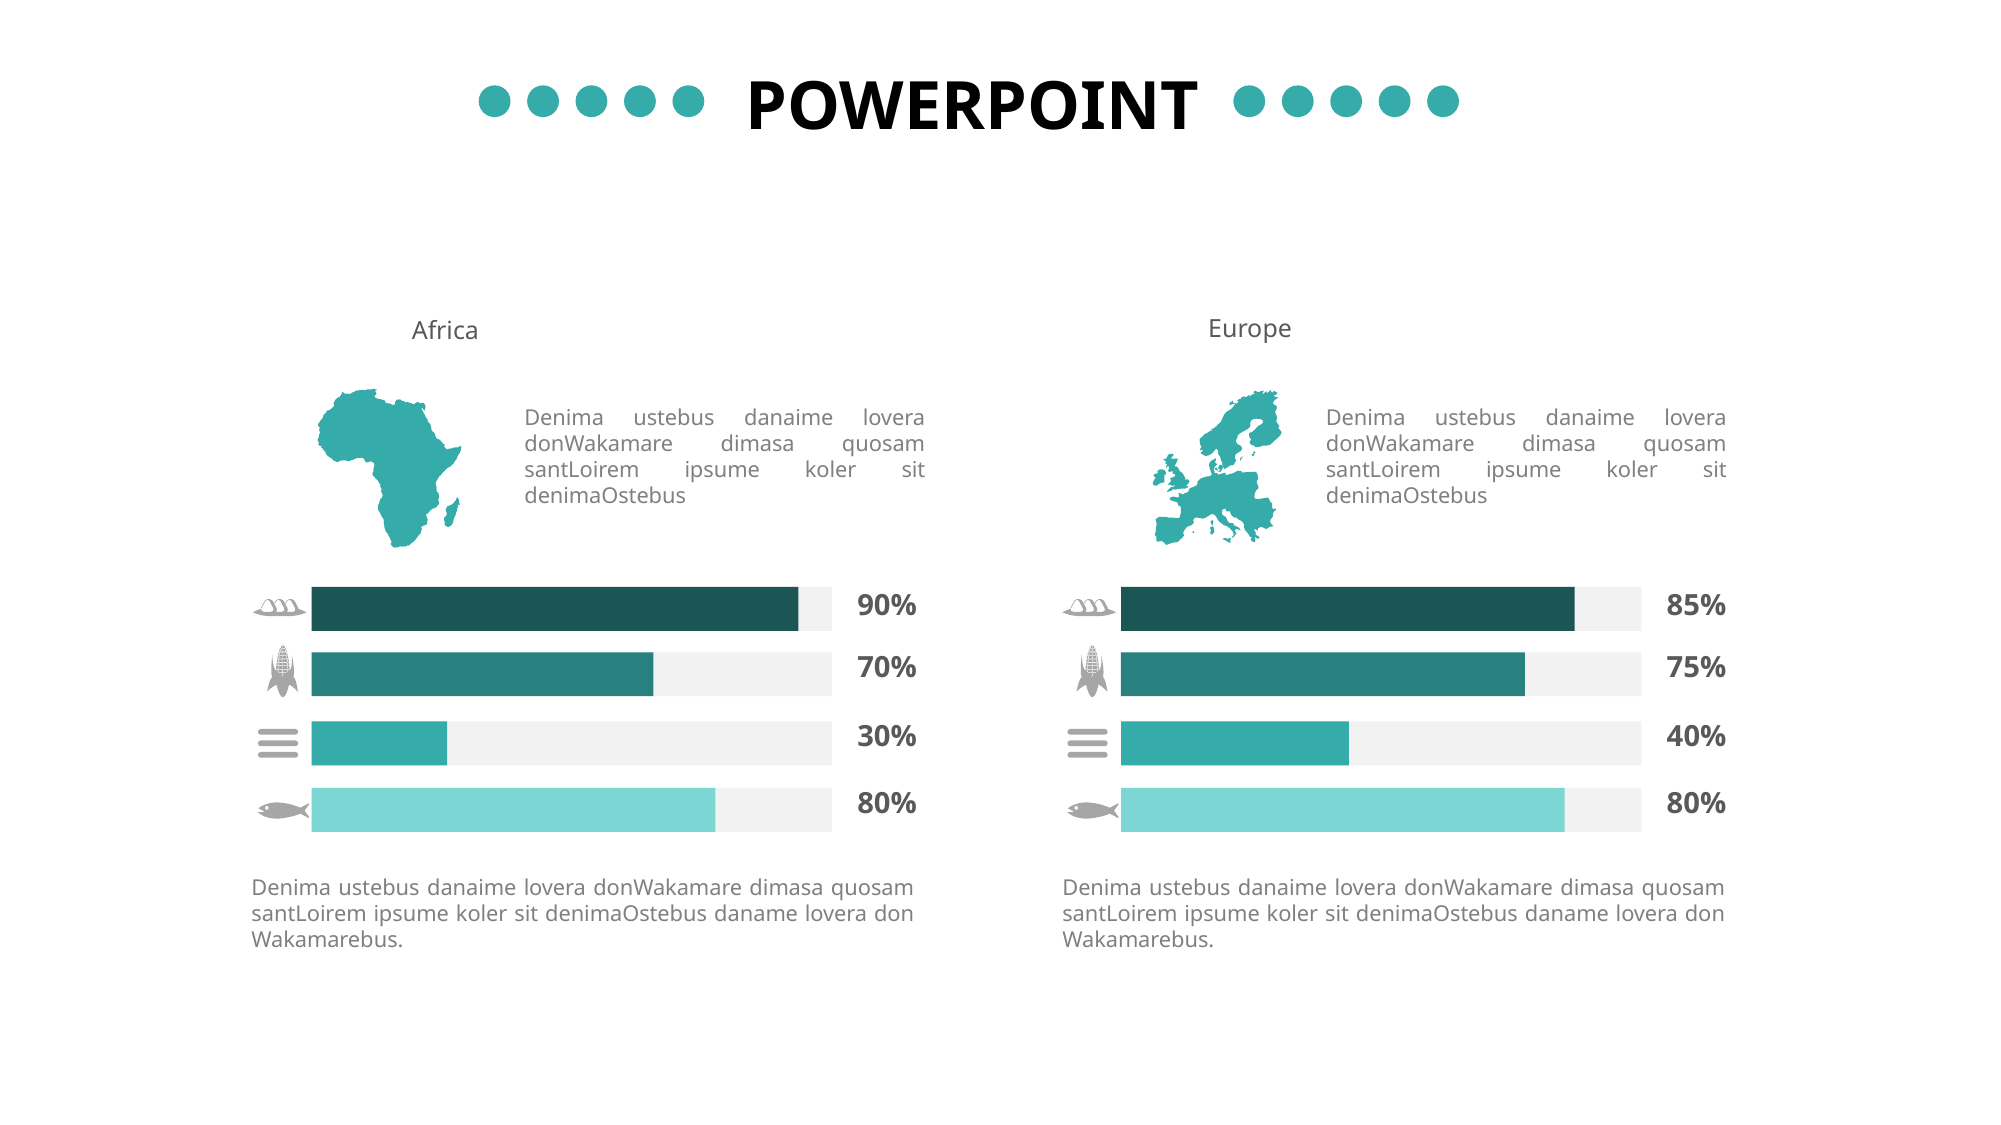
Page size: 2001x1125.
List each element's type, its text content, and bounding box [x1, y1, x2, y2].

text_box 80% [1642, 786, 1756, 826]
text_box 75% [1642, 650, 1756, 690]
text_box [252, 586, 832, 832]
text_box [317, 388, 462, 548]
text_box 85% [1642, 588, 1756, 628]
text_box 80% [832, 786, 946, 826]
text_box Denima ustebus danaime lovera donWakamare dimasa quosam santLoirem ipsume koler sit denimaOstebus [1311, 395, 1743, 516]
text_box Denima ustebus danaime lovera donWakamare dimasa quosam santLoirem ipsume koler sit denimaOstebus daname lovera don Wakamarebus. [1062, 873, 1727, 953]
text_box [1152, 389, 1282, 545]
text_box 40% [1642, 719, 1756, 759]
text_box 70% [832, 650, 946, 690]
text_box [1062, 586, 1642, 832]
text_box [478, 55, 1459, 152]
text_box Denima ustebus danaime lovera donWakamare dimasa quosam santLoirem ipsume koler sit denimaOstebus daname lovera don Wakamarebus. [251, 873, 916, 953]
text_box 90% [832, 588, 946, 628]
text_box 30% [832, 719, 946, 759]
text_box Africa [397, 307, 495, 353]
text_box Denima ustebus danaime lovera donWakamare dimasa quosam santLoirem ipsume koler sit denimaOstebus [509, 395, 941, 516]
text_box Europe [1193, 305, 1308, 350]
